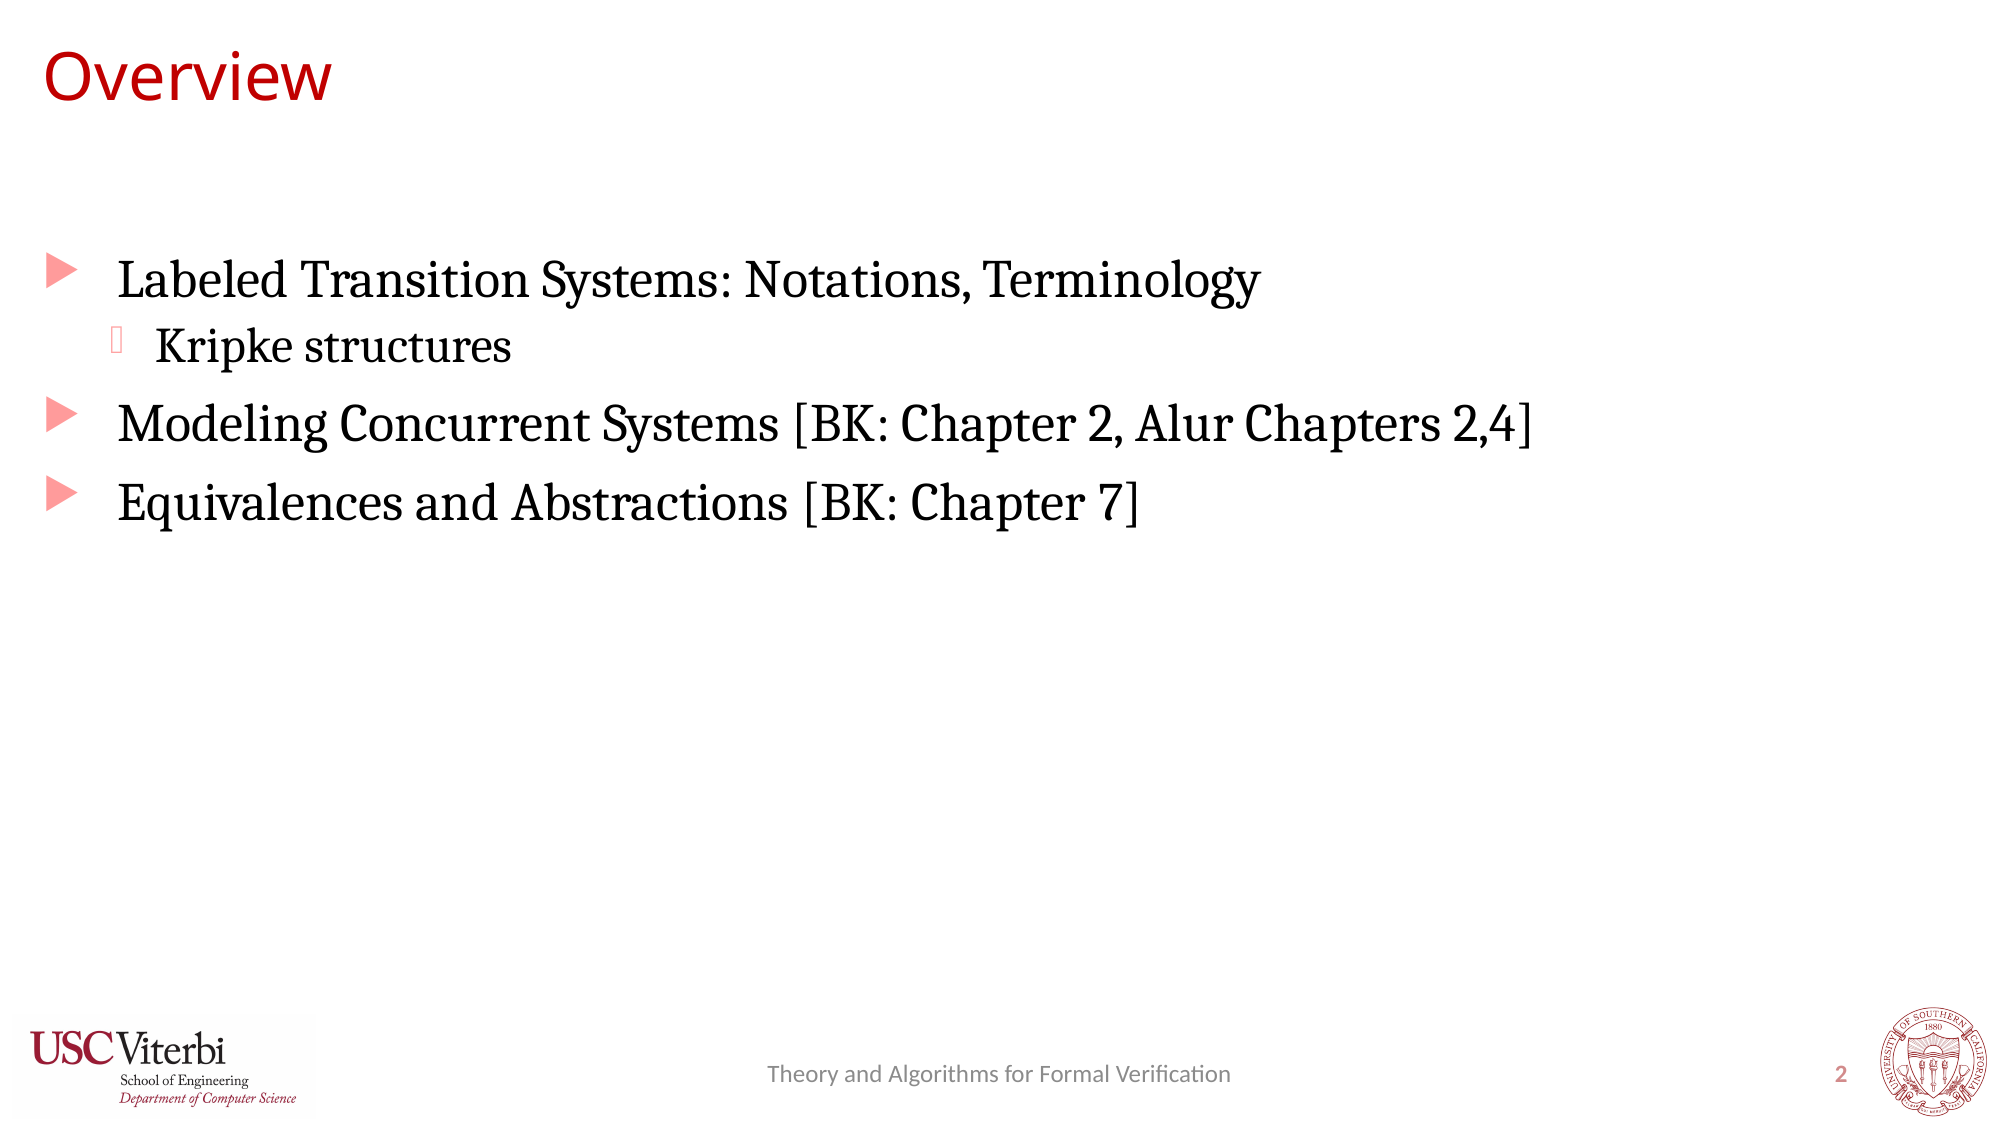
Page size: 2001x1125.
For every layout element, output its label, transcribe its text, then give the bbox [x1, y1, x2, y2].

slide_number 2 [1684, 1042, 1863, 1103]
picture [12, 1014, 316, 1119]
footer Theory and Algorithms for Formal Verification [662, 1042, 1338, 1103]
picture [1879, 1002, 1988, 1119]
title Overview [27, 18, 1819, 141]
list Labeled Transition Systems: Notations, Terminology Kripke structures Modeling Concurrent Systems [BK: Chapter 2, Alur Chapters 2,4] Equivalences and Abstractions [BK: Chapter 7] [27, 243, 1947, 933]
